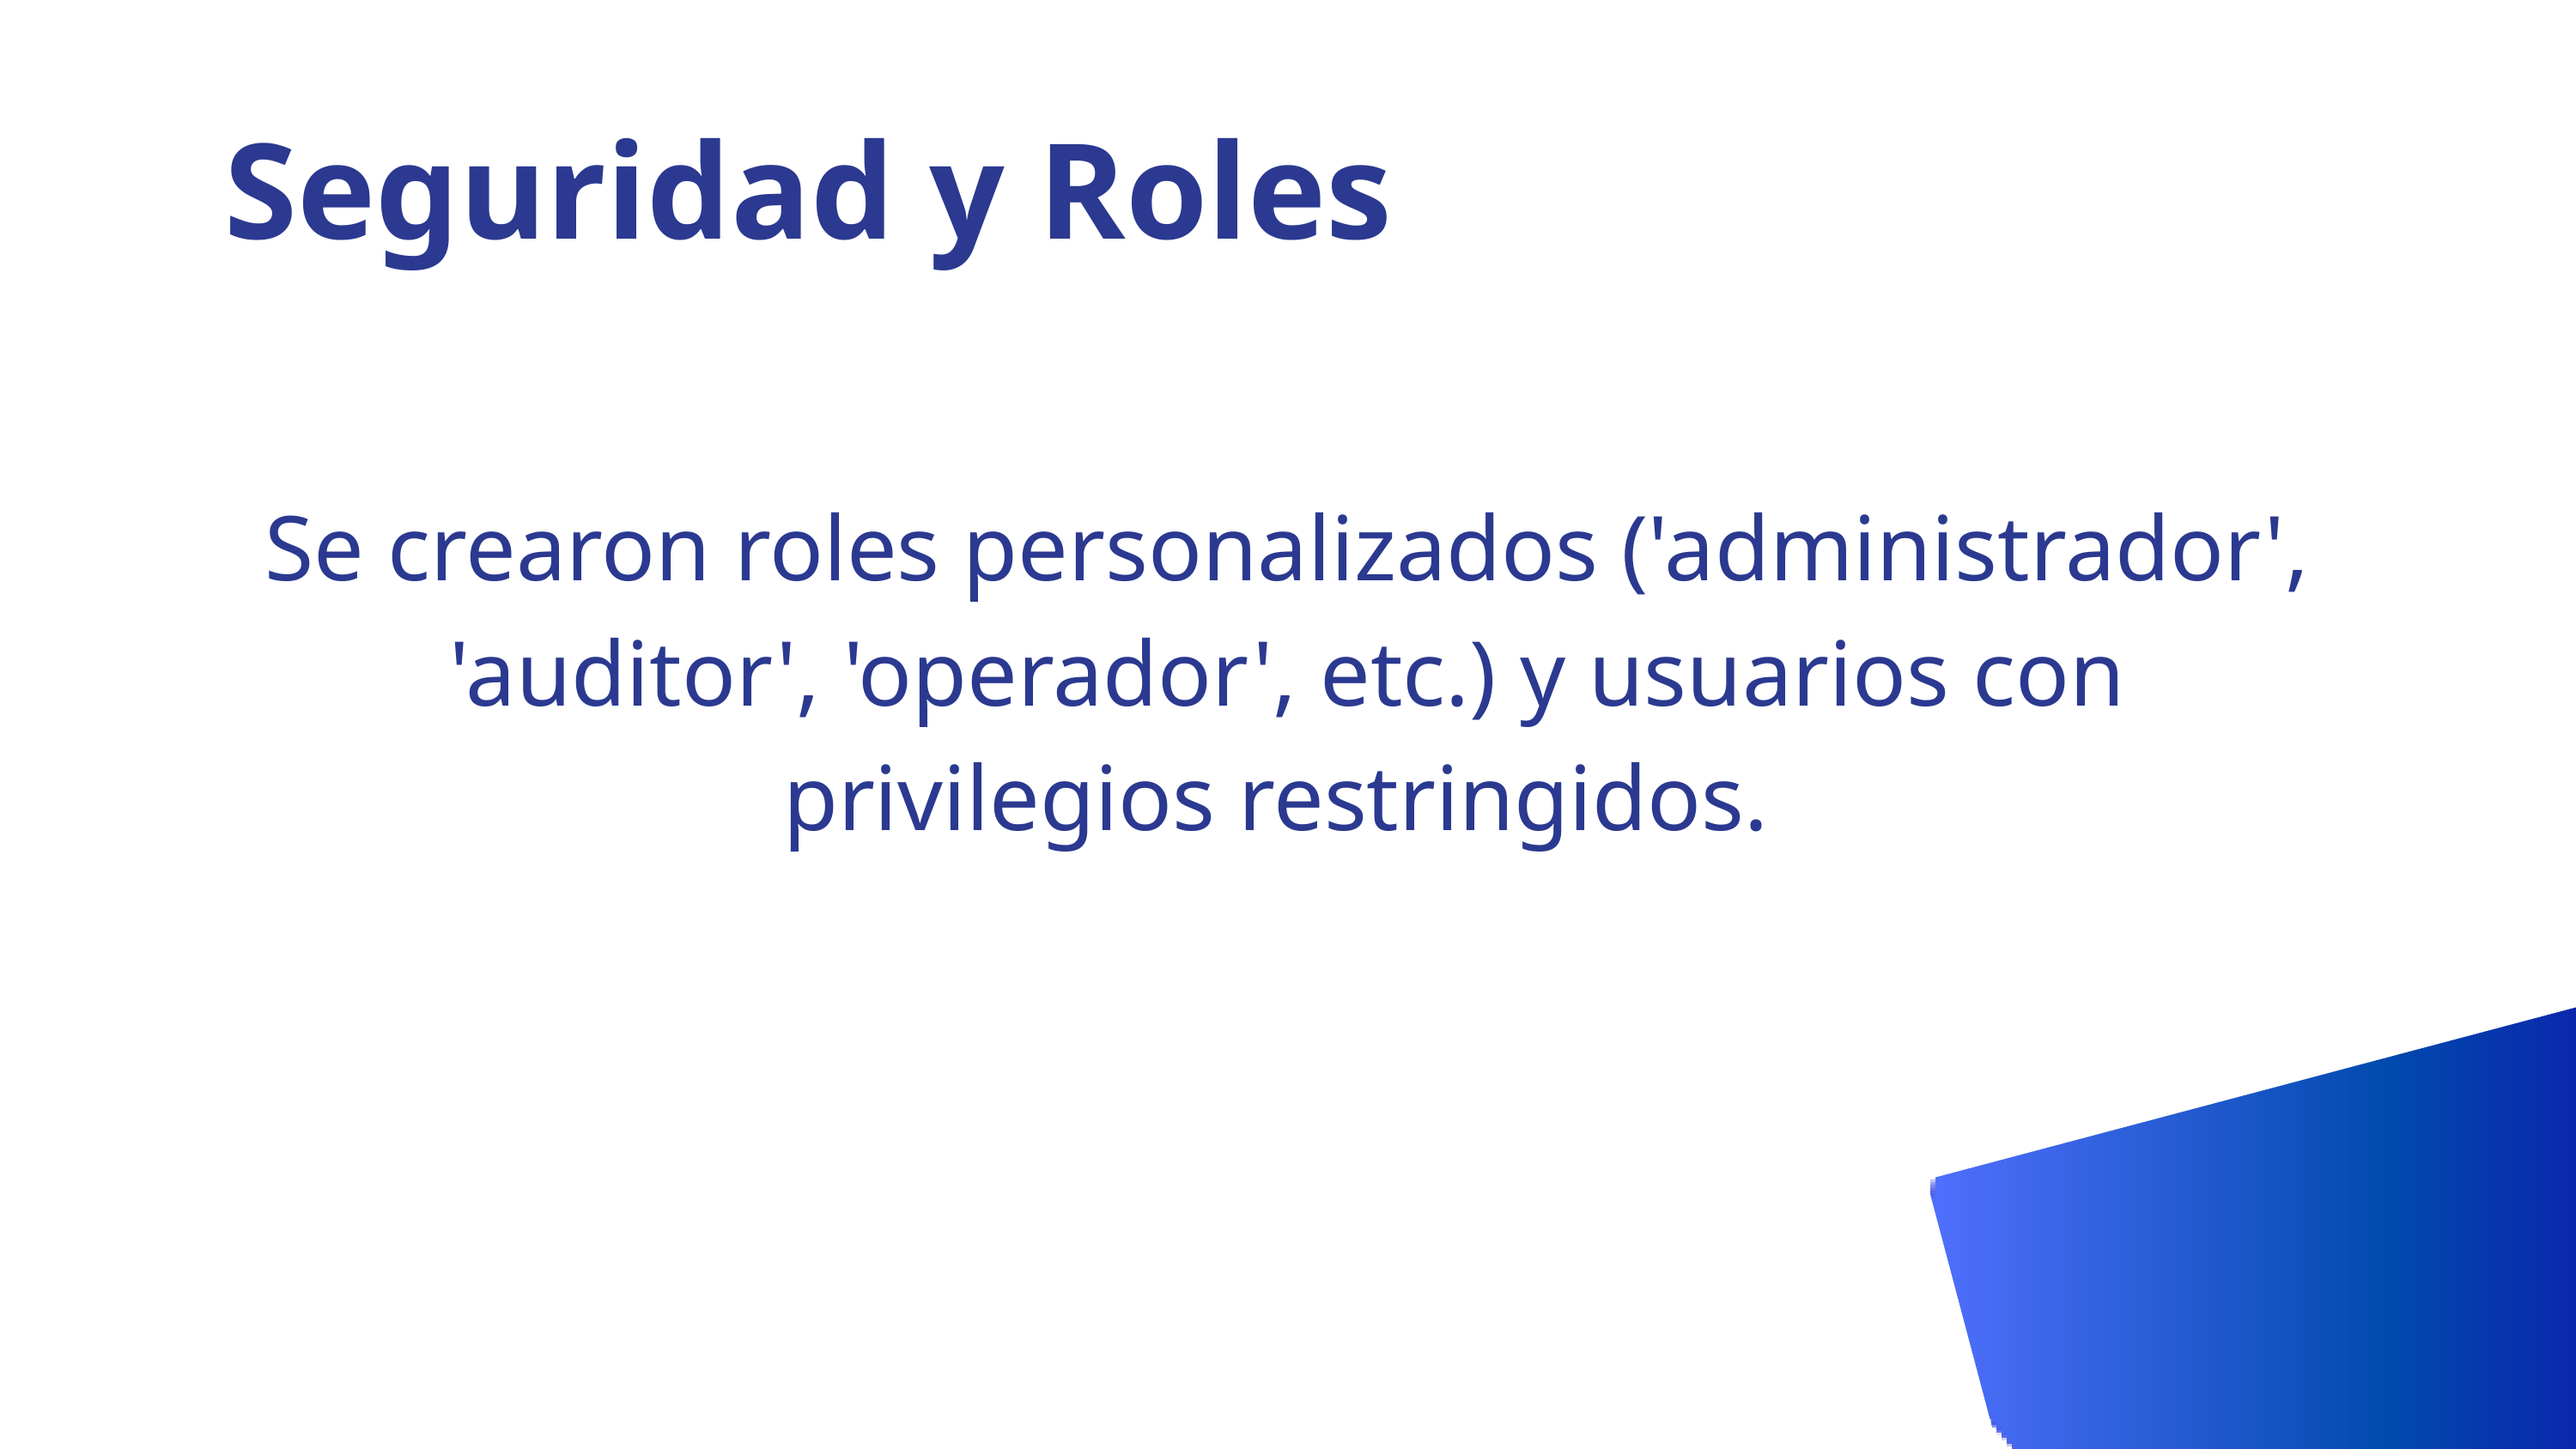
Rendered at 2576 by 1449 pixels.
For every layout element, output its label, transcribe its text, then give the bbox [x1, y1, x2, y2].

text_box Se crearon roles personalizados ('administrador', 'auditor', 'operador', etc.) y usuarios con privilegios restringidos. [244, 473, 2332, 849]
text_box [1926, 1007, 2576, 1449]
text_box Seguridad y Roles [186, 80, 1432, 265]
